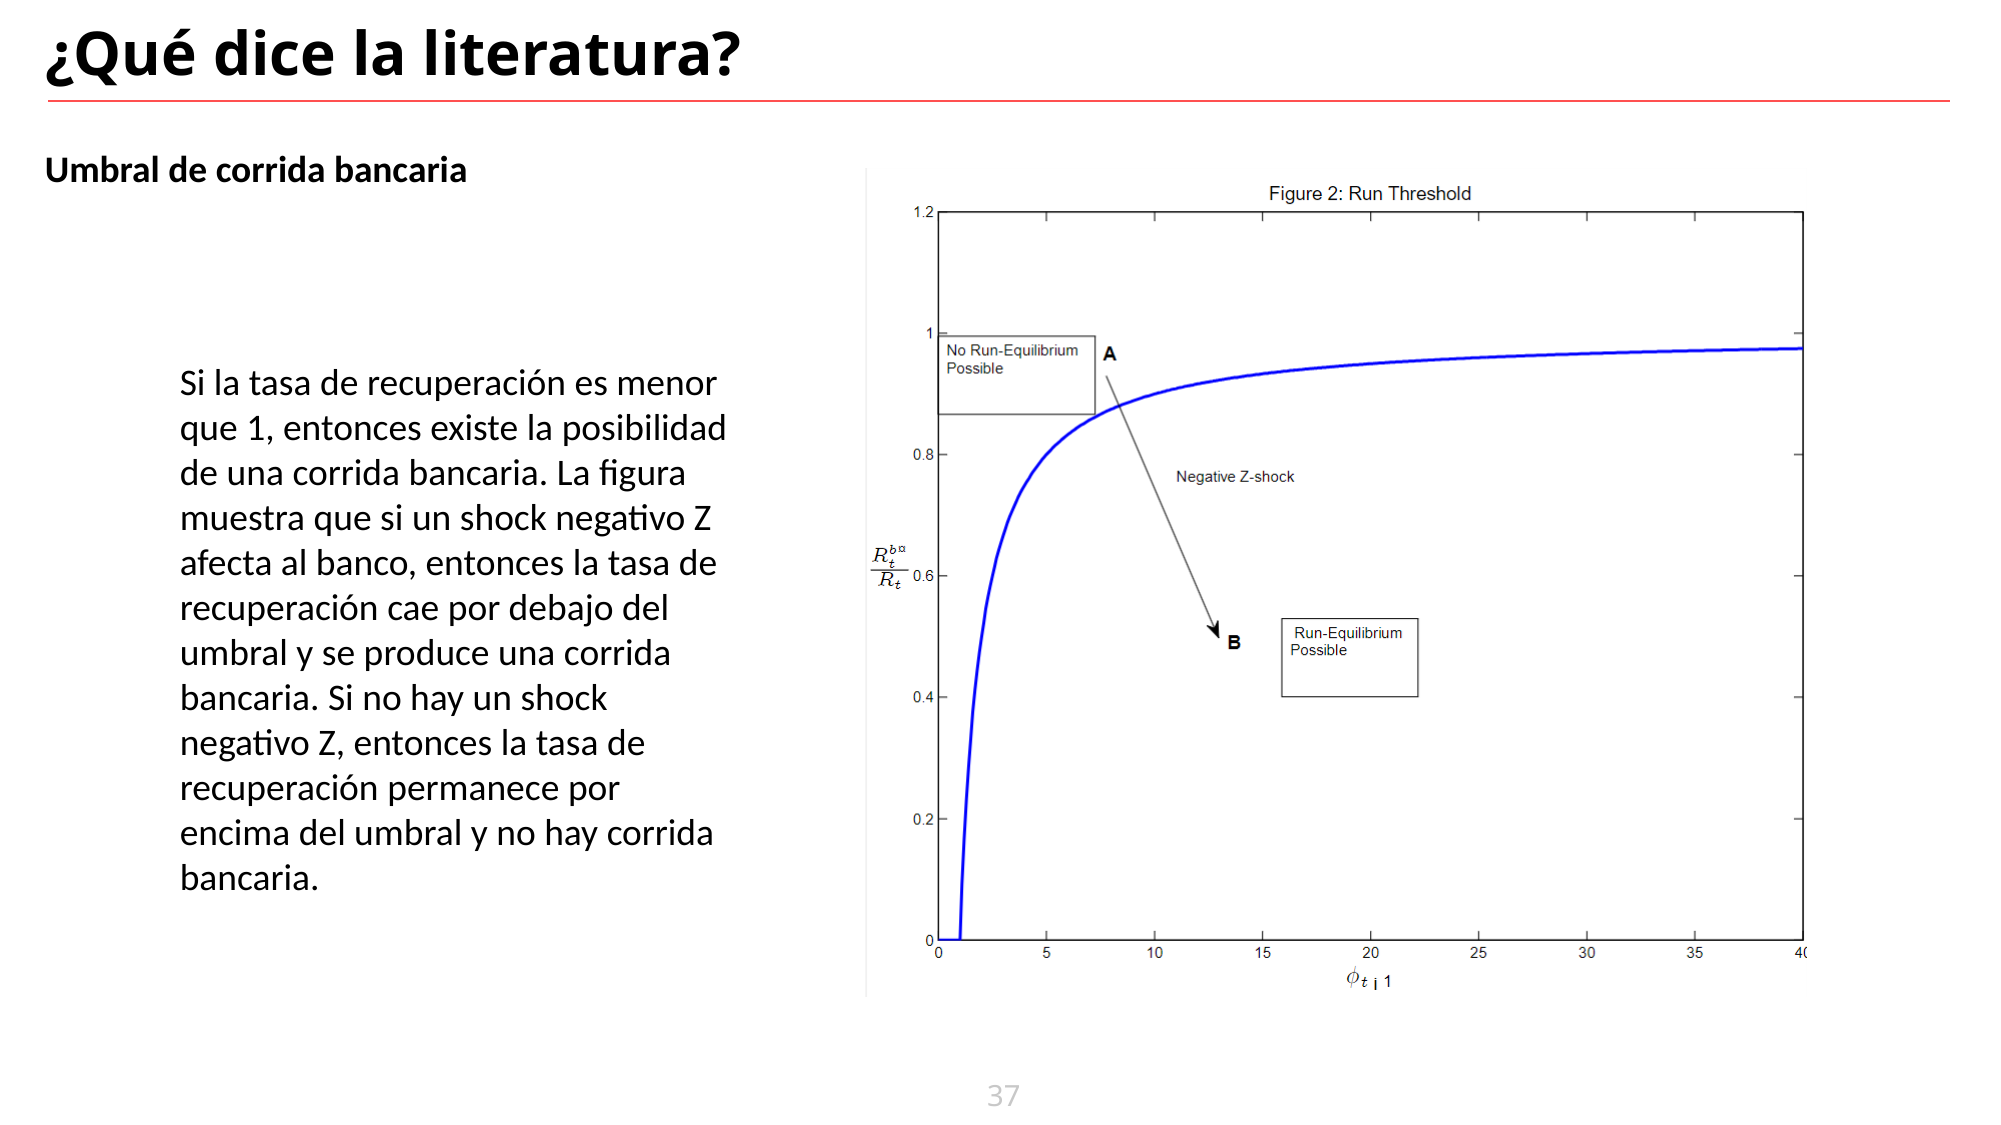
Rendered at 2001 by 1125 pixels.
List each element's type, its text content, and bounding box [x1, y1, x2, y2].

picture [865, 167, 1808, 997]
text_box Umbral de corrida bancaria [30, 137, 1032, 198]
title ¿Qué dice la literatura? [30, 15, 1950, 97]
text_box [1144, 870, 2000, 1125]
text_box [48, 125, 1938, 309]
slide_number 37 [778, 1067, 1144, 1125]
text_box Si la tasa de recuperación es menor que 1, entonces existe la posibilidad de una corrida bancaria. La figura muestra que si un shock negativo Z afecta al banco, entonces la tasa de recuperación cae por debajo del umbral y se produce una corrida bancaria. Si no hay un shock negativo Z, entonces la tasa de recuperación permanece por encima del umbral y no hay corrida bancaria. [165, 351, 748, 906]
